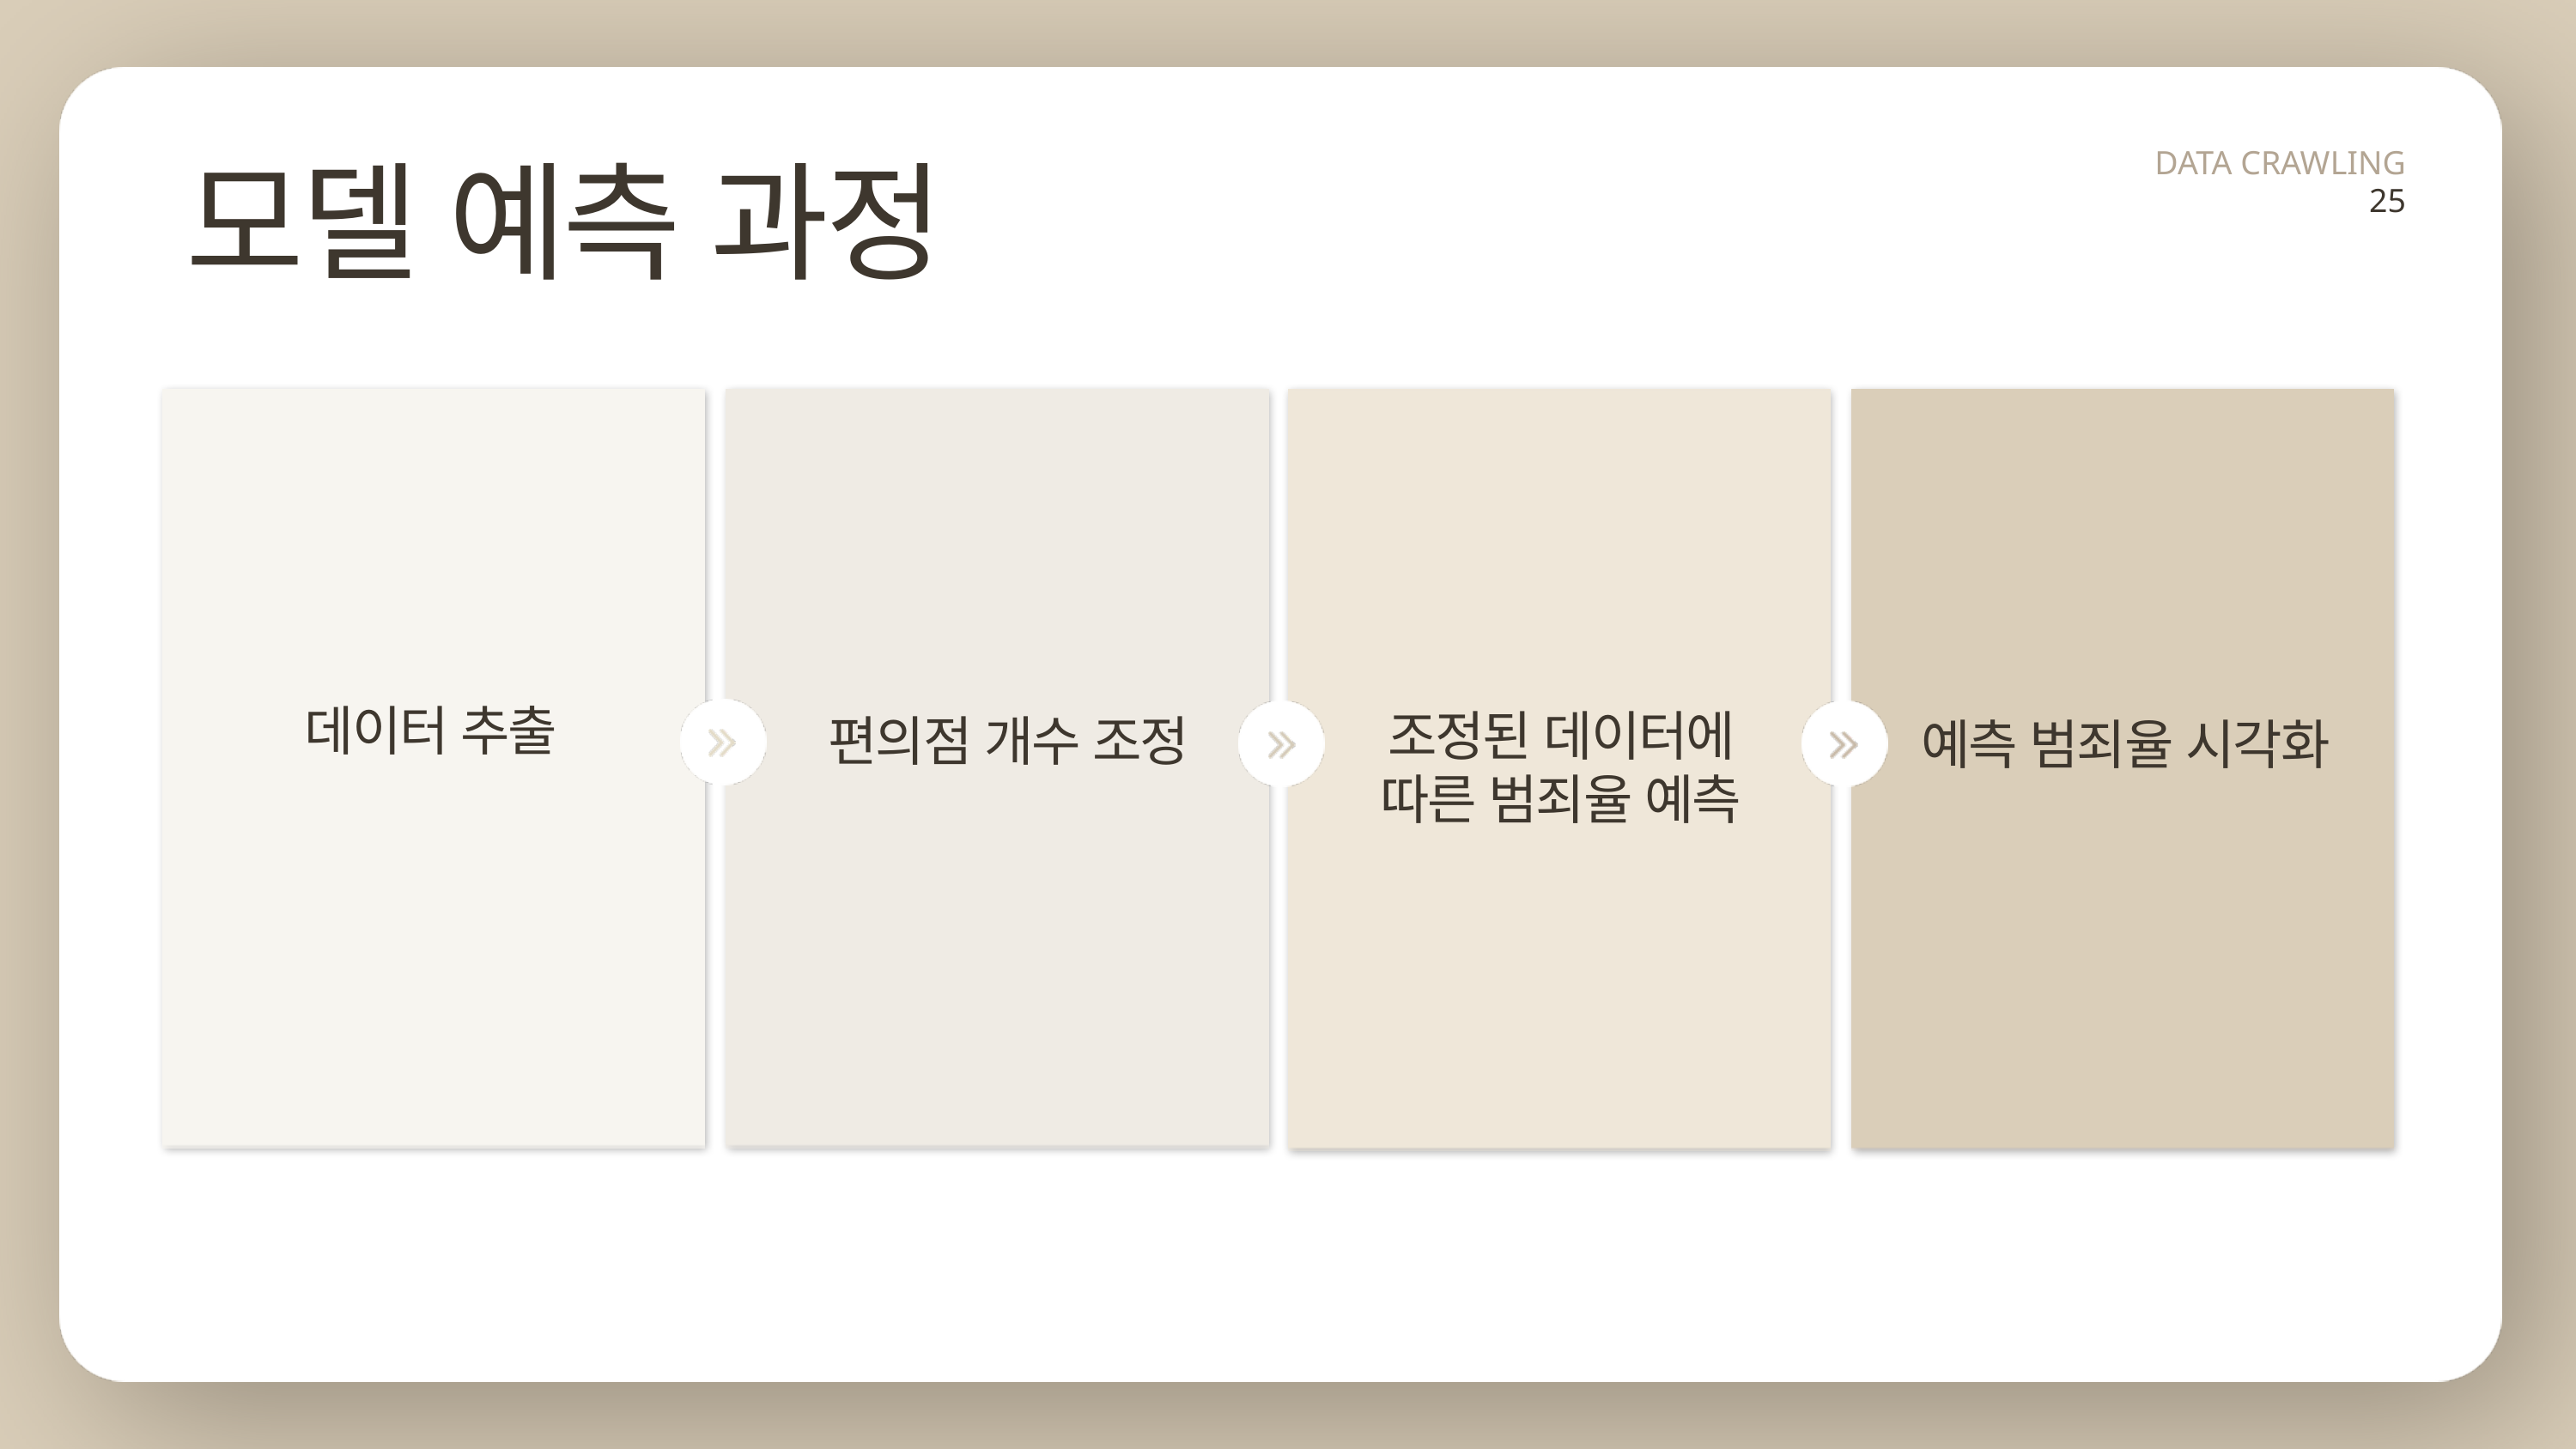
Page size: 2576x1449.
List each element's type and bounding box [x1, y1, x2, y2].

text_box [2078, 141, 2407, 224]
picture [59, 66, 2502, 1382]
